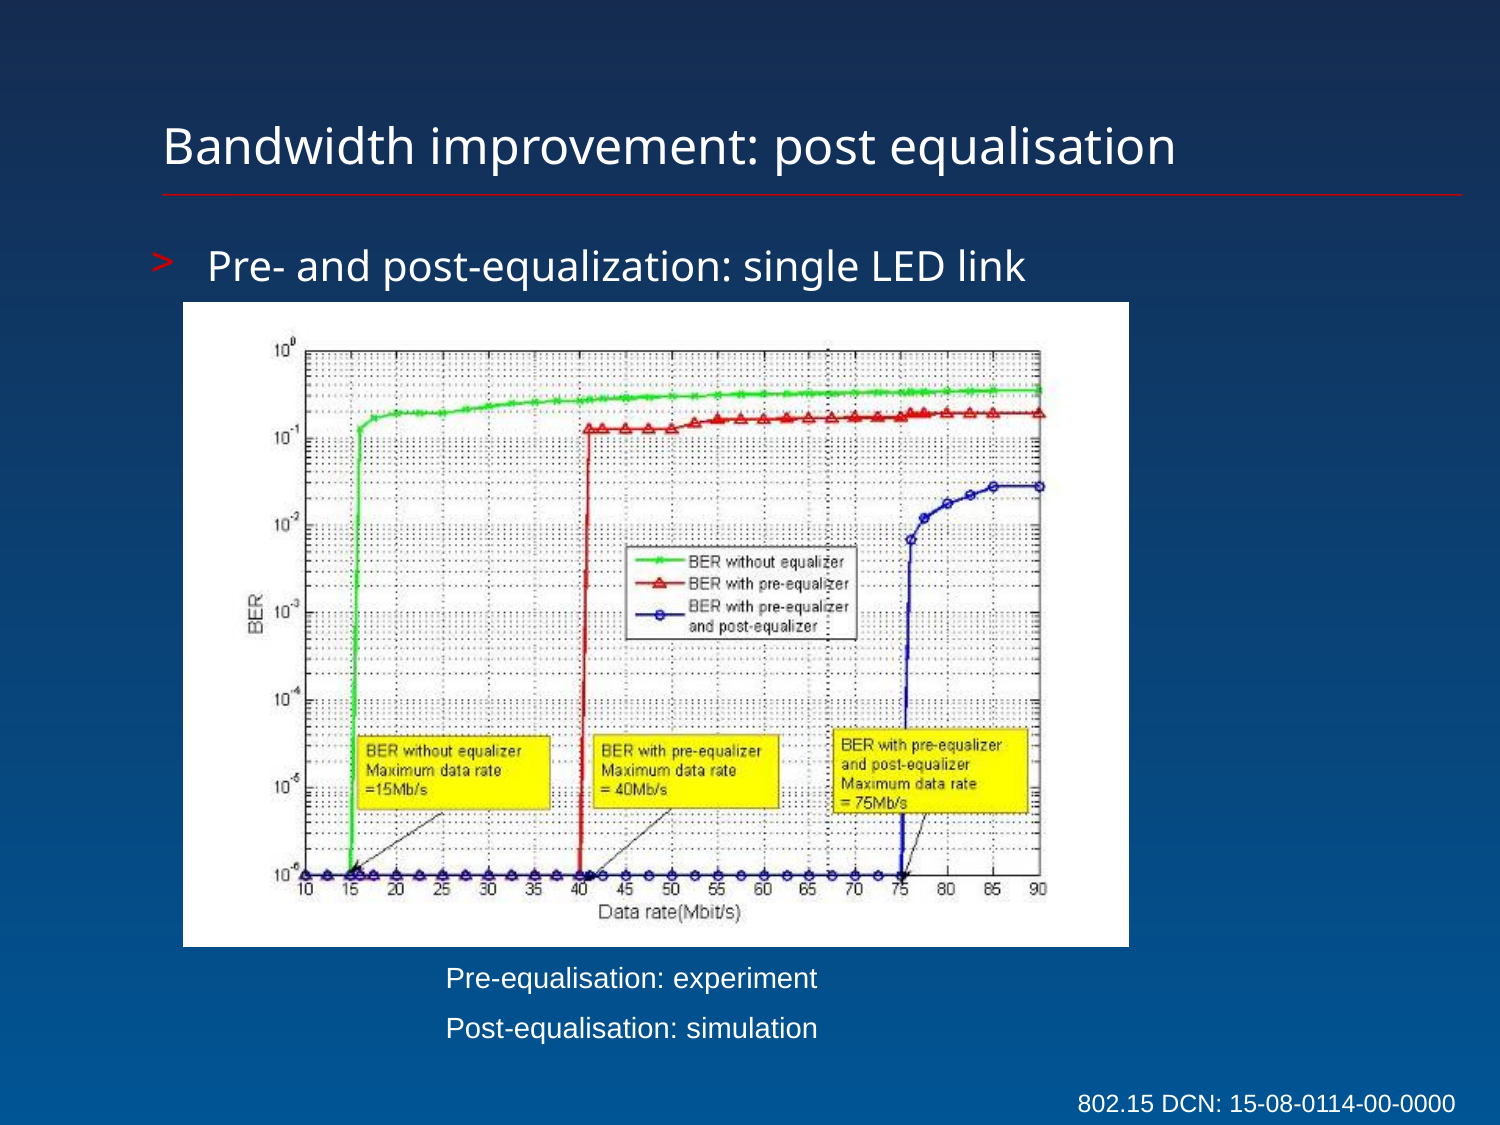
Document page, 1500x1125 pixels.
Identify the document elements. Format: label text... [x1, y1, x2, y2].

text_box Pre-equalisation: experiment Post-equalisation: simulation [430, 952, 868, 1052]
picture [183, 302, 1129, 947]
list Pre- and post-equalization: single LED link [135, 231, 1350, 857]
title Bandwidth improvement: post equalisation [162, 24, 1363, 175]
